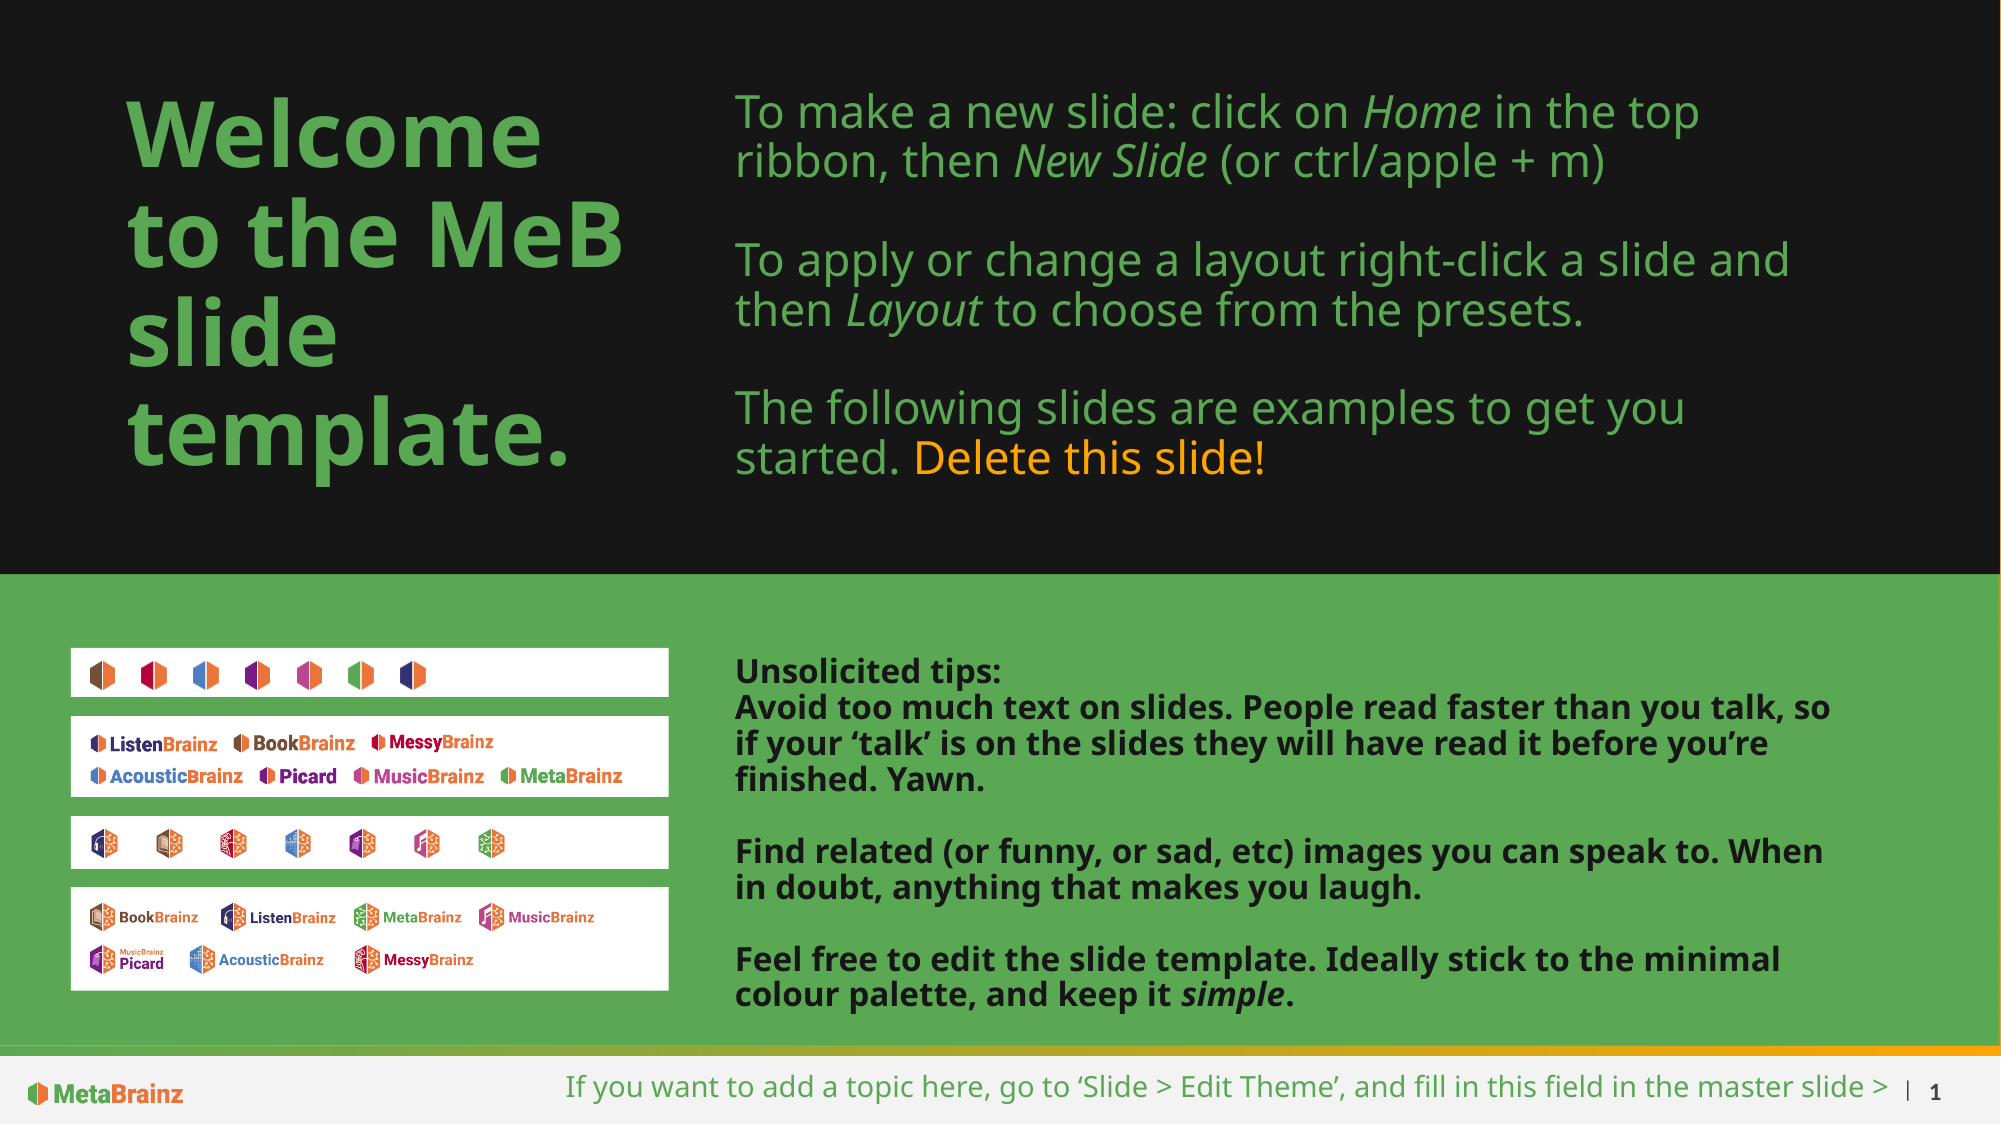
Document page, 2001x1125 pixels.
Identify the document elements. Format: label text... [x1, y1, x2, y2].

picture [476, 828, 507, 859]
picture [192, 660, 220, 691]
picture [370, 733, 495, 753]
picture [347, 828, 378, 859]
text_box To make a new slide: click on Home in the top ribbon, then New Slide (or ctrl/apple + m) To apply or change a layout right-click a slide and then Layout to choose from the presets. The following slides are examples to get you started. Delete this slide! [719, 81, 1854, 527]
picture [189, 944, 324, 975]
picture [399, 660, 427, 691]
picture [88, 733, 218, 753]
picture [88, 944, 165, 975]
picture [283, 828, 314, 859]
picture [154, 828, 185, 859]
picture [347, 660, 375, 691]
picture [26, 1081, 184, 1106]
picture [89, 828, 120, 859]
picture [258, 766, 338, 786]
text_box [0, 0, 2000, 575]
picture [219, 901, 337, 933]
text_box Unsolicited tips: Avoid too much text on slides. People read faster than you talk, so if your ‘talk’ is on the slides they will have read it before you’re finished. Yawn. Find related (or funny, or sad, etc) images you can speak to. When in doubt, anything that makes you laugh. Feel free to edit the slide template. Ideally stick to the minimal colour palette, and keep it simple. [719, 647, 1866, 1003]
picture [88, 660, 117, 691]
picture [218, 828, 249, 859]
picture [352, 766, 485, 786]
picture [354, 944, 474, 975]
picture [140, 660, 168, 691]
picture [499, 766, 623, 786]
text_box Welcome to the MeB slide template. [111, 81, 660, 568]
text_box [70, 647, 671, 991]
picture [412, 828, 443, 859]
text_box If you want to add a topic here, go to ‘Slide > Edit Theme’, and fill in this field in the master slide > [512, 1064, 1906, 1107]
picture [88, 901, 199, 933]
picture [295, 660, 323, 691]
picture [232, 733, 356, 753]
picture [89, 766, 244, 786]
picture [243, 660, 272, 691]
picture [478, 901, 595, 933]
picture [352, 901, 462, 933]
text_box [0, 575, 1999, 1046]
